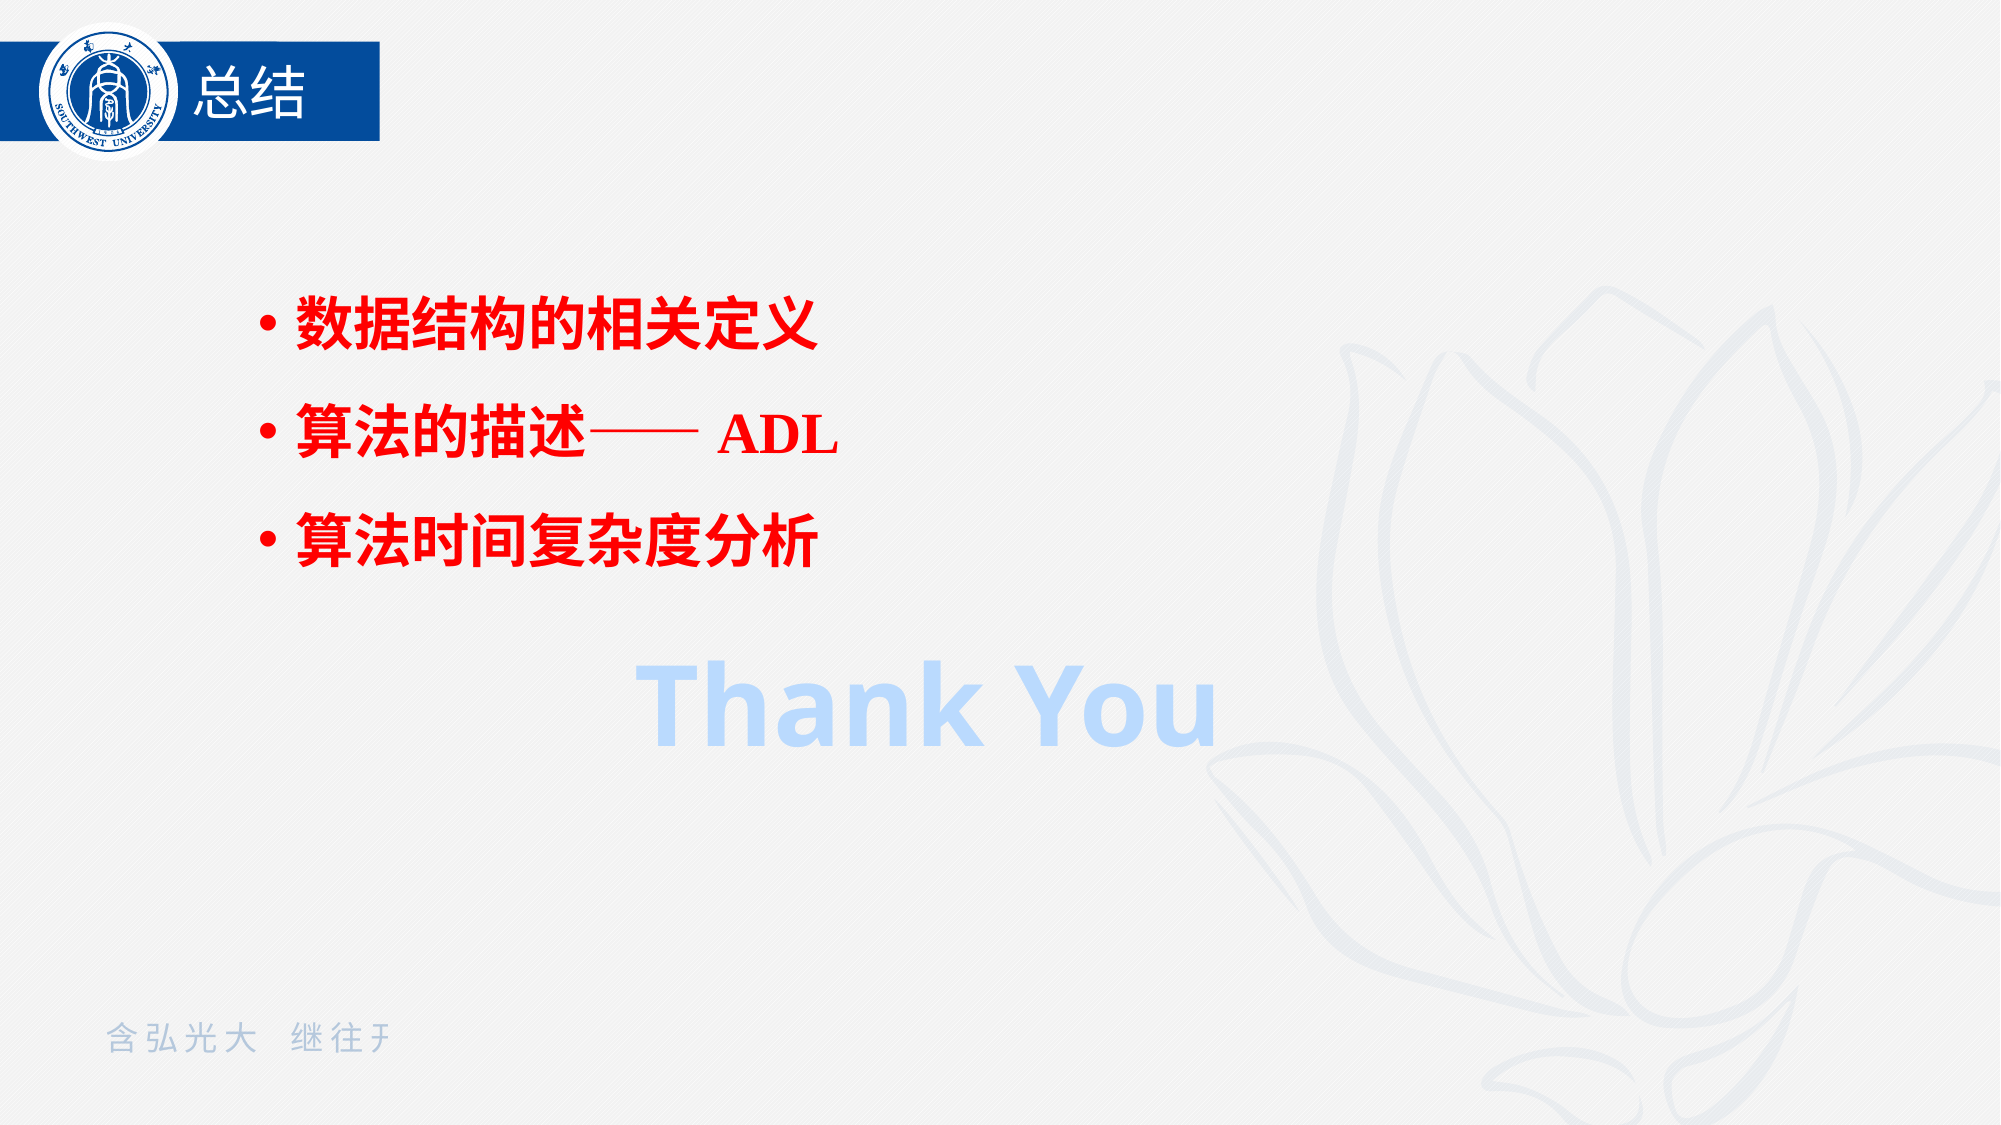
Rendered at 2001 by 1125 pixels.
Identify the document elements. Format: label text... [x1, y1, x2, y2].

list 总结 [180, 41, 380, 141]
text_box 数据结构的相关定义 算法的描述——ADL 算法时间复杂度分析 [243, 68, 1673, 981]
